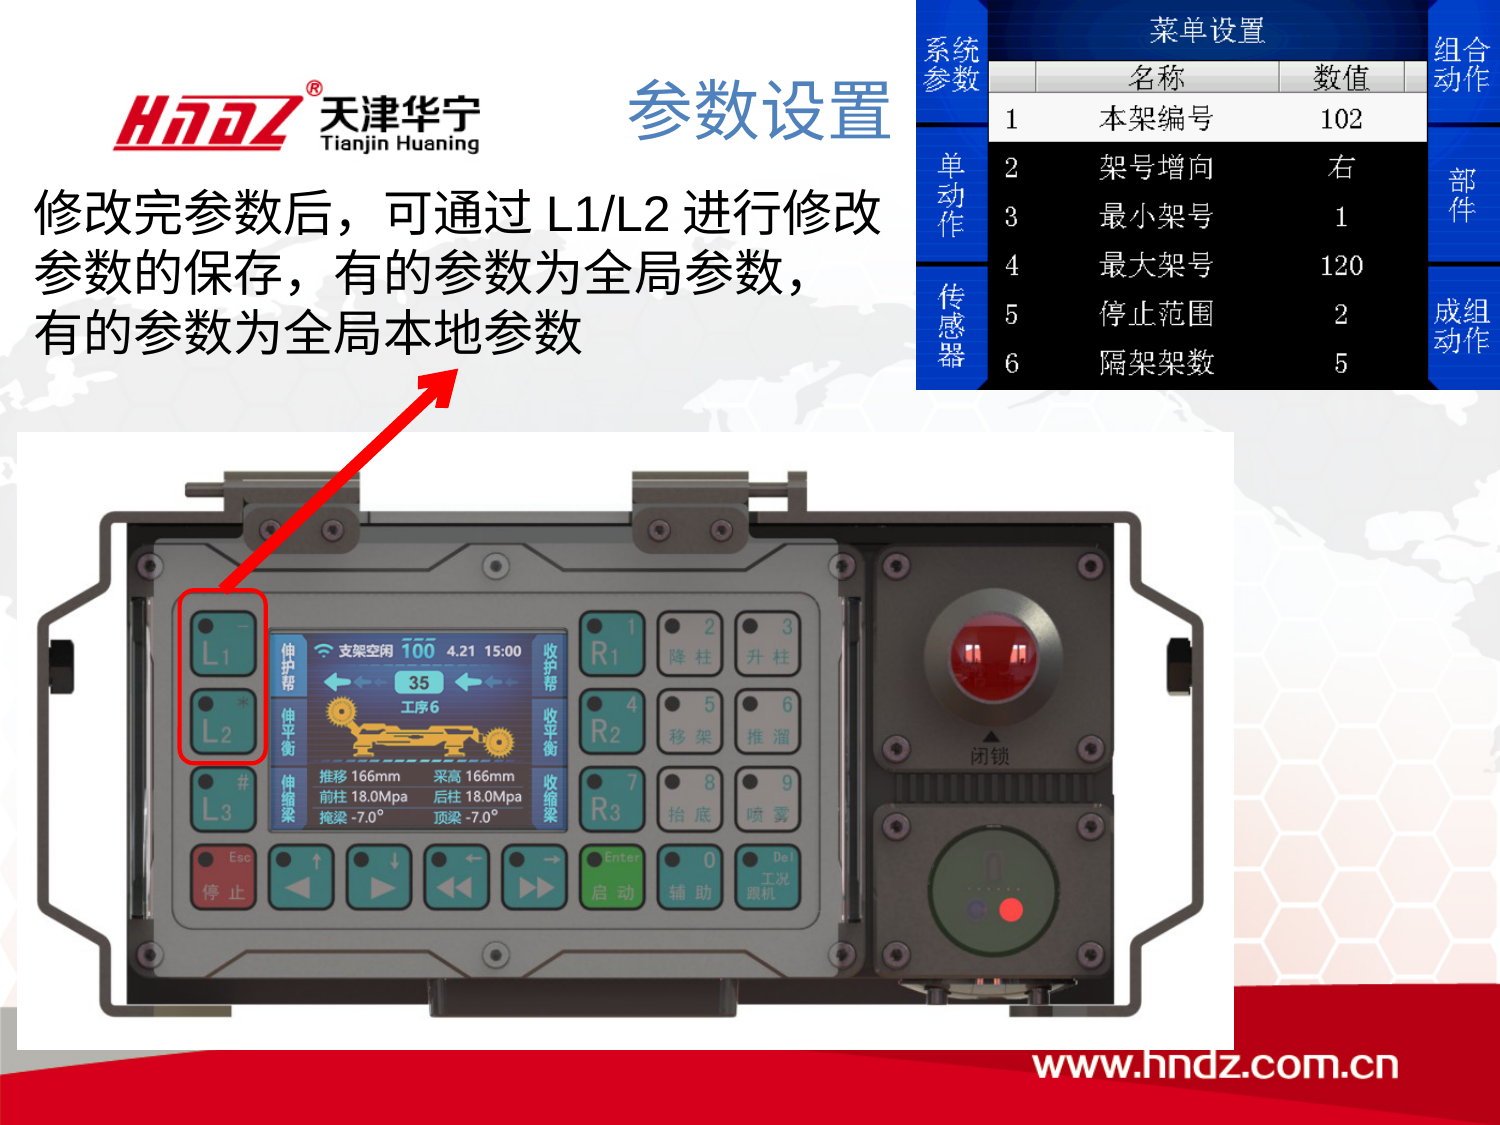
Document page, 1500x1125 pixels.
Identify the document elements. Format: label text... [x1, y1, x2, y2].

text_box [222, 370, 459, 591]
text_box 修改完参数后，可通过L1/L2进行修改 参数的保存，有的参数为全局参数， 有的参数为全局本地参数 [19, 173, 898, 369]
text_box 参数设置 [612, 61, 909, 156]
picture [0, 0, 1500, 1125]
